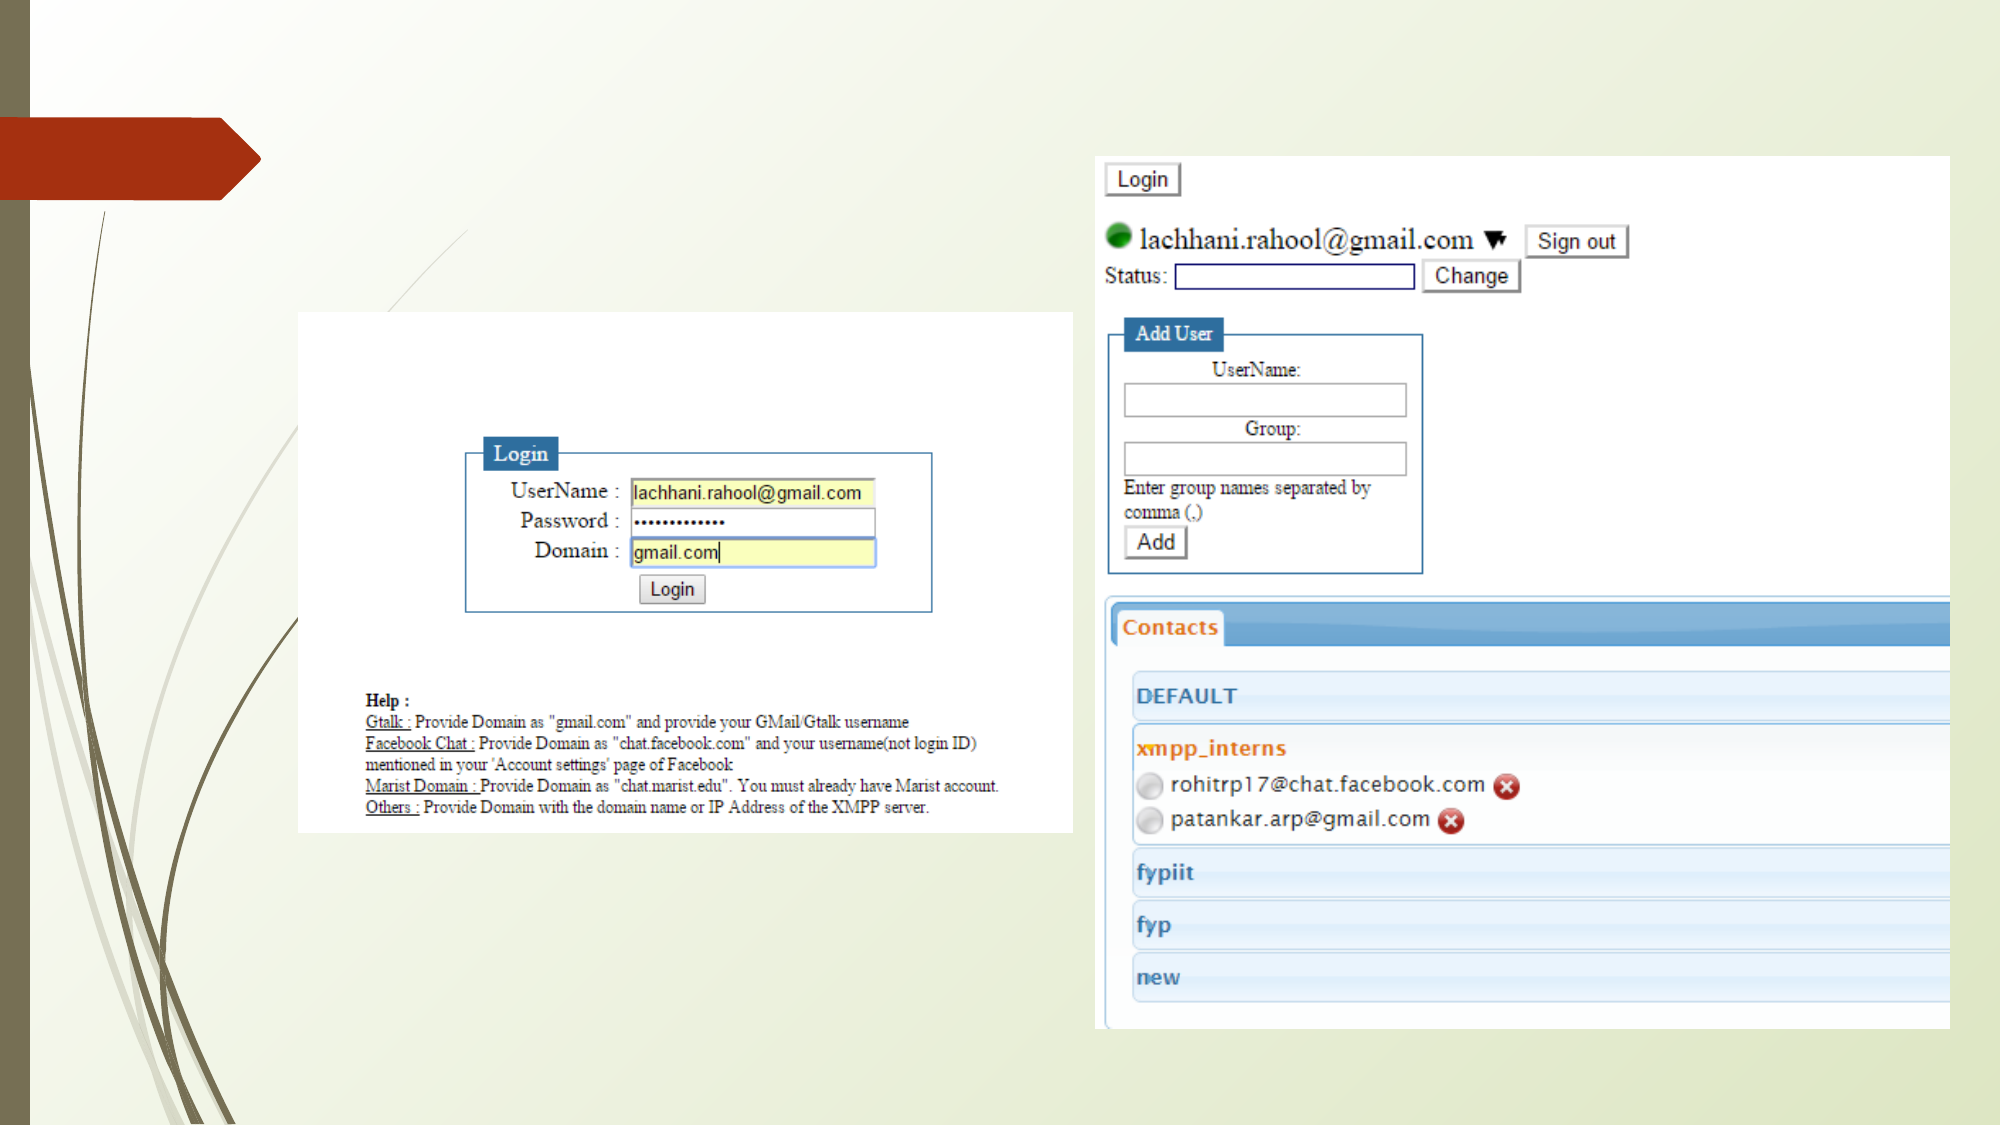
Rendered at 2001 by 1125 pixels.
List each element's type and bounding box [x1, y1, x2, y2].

picture [1095, 156, 1950, 1029]
picture [297, 312, 1074, 833]
